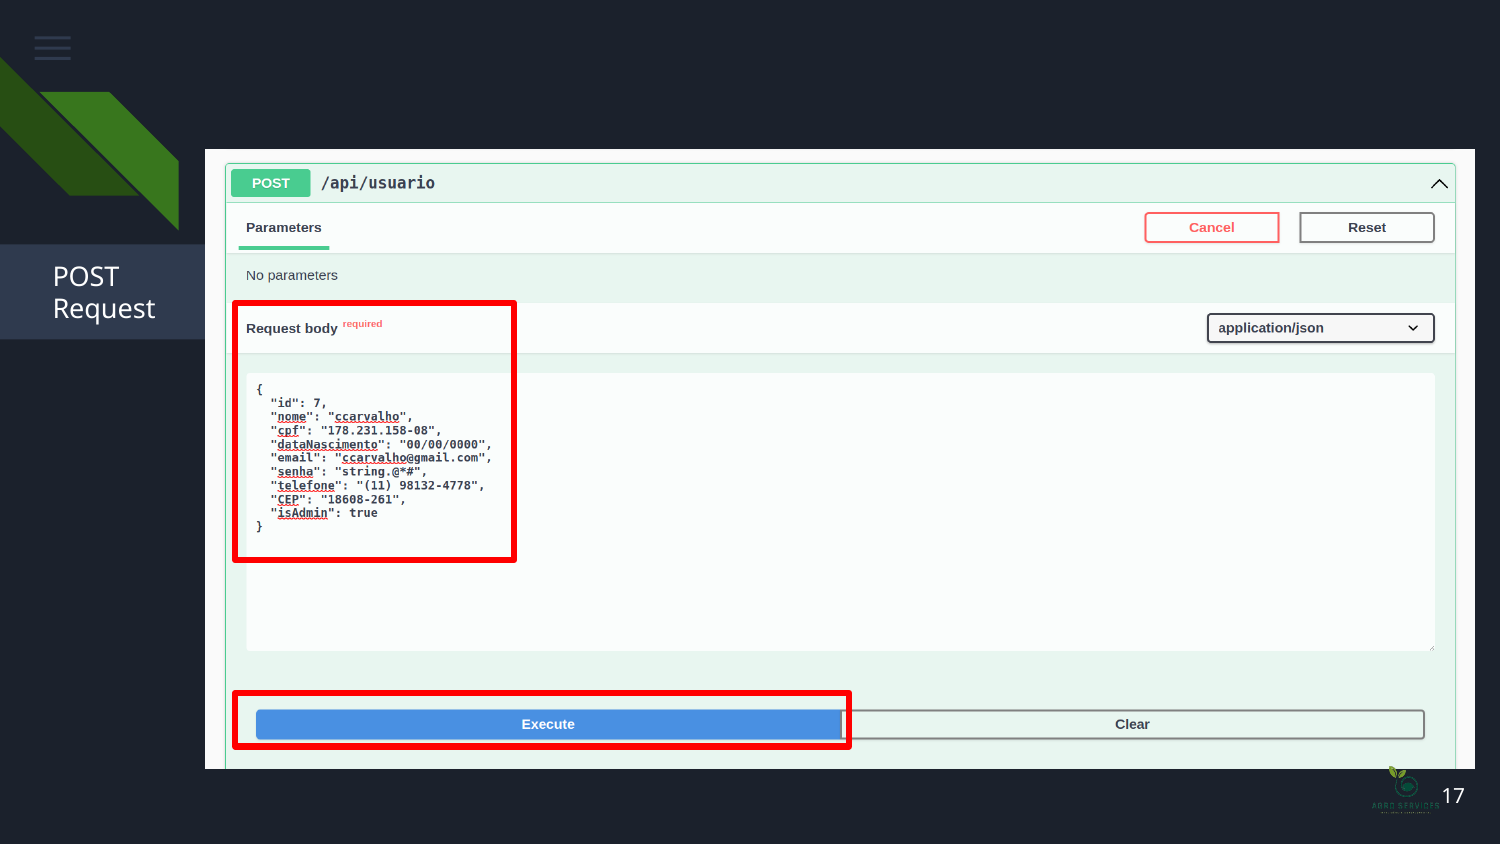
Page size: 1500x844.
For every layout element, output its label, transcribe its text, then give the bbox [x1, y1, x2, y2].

slide_number ‹#› [1389, 770, 1480, 830]
text_box POST Request [0, 244, 199, 340]
picture [205, 149, 1476, 815]
